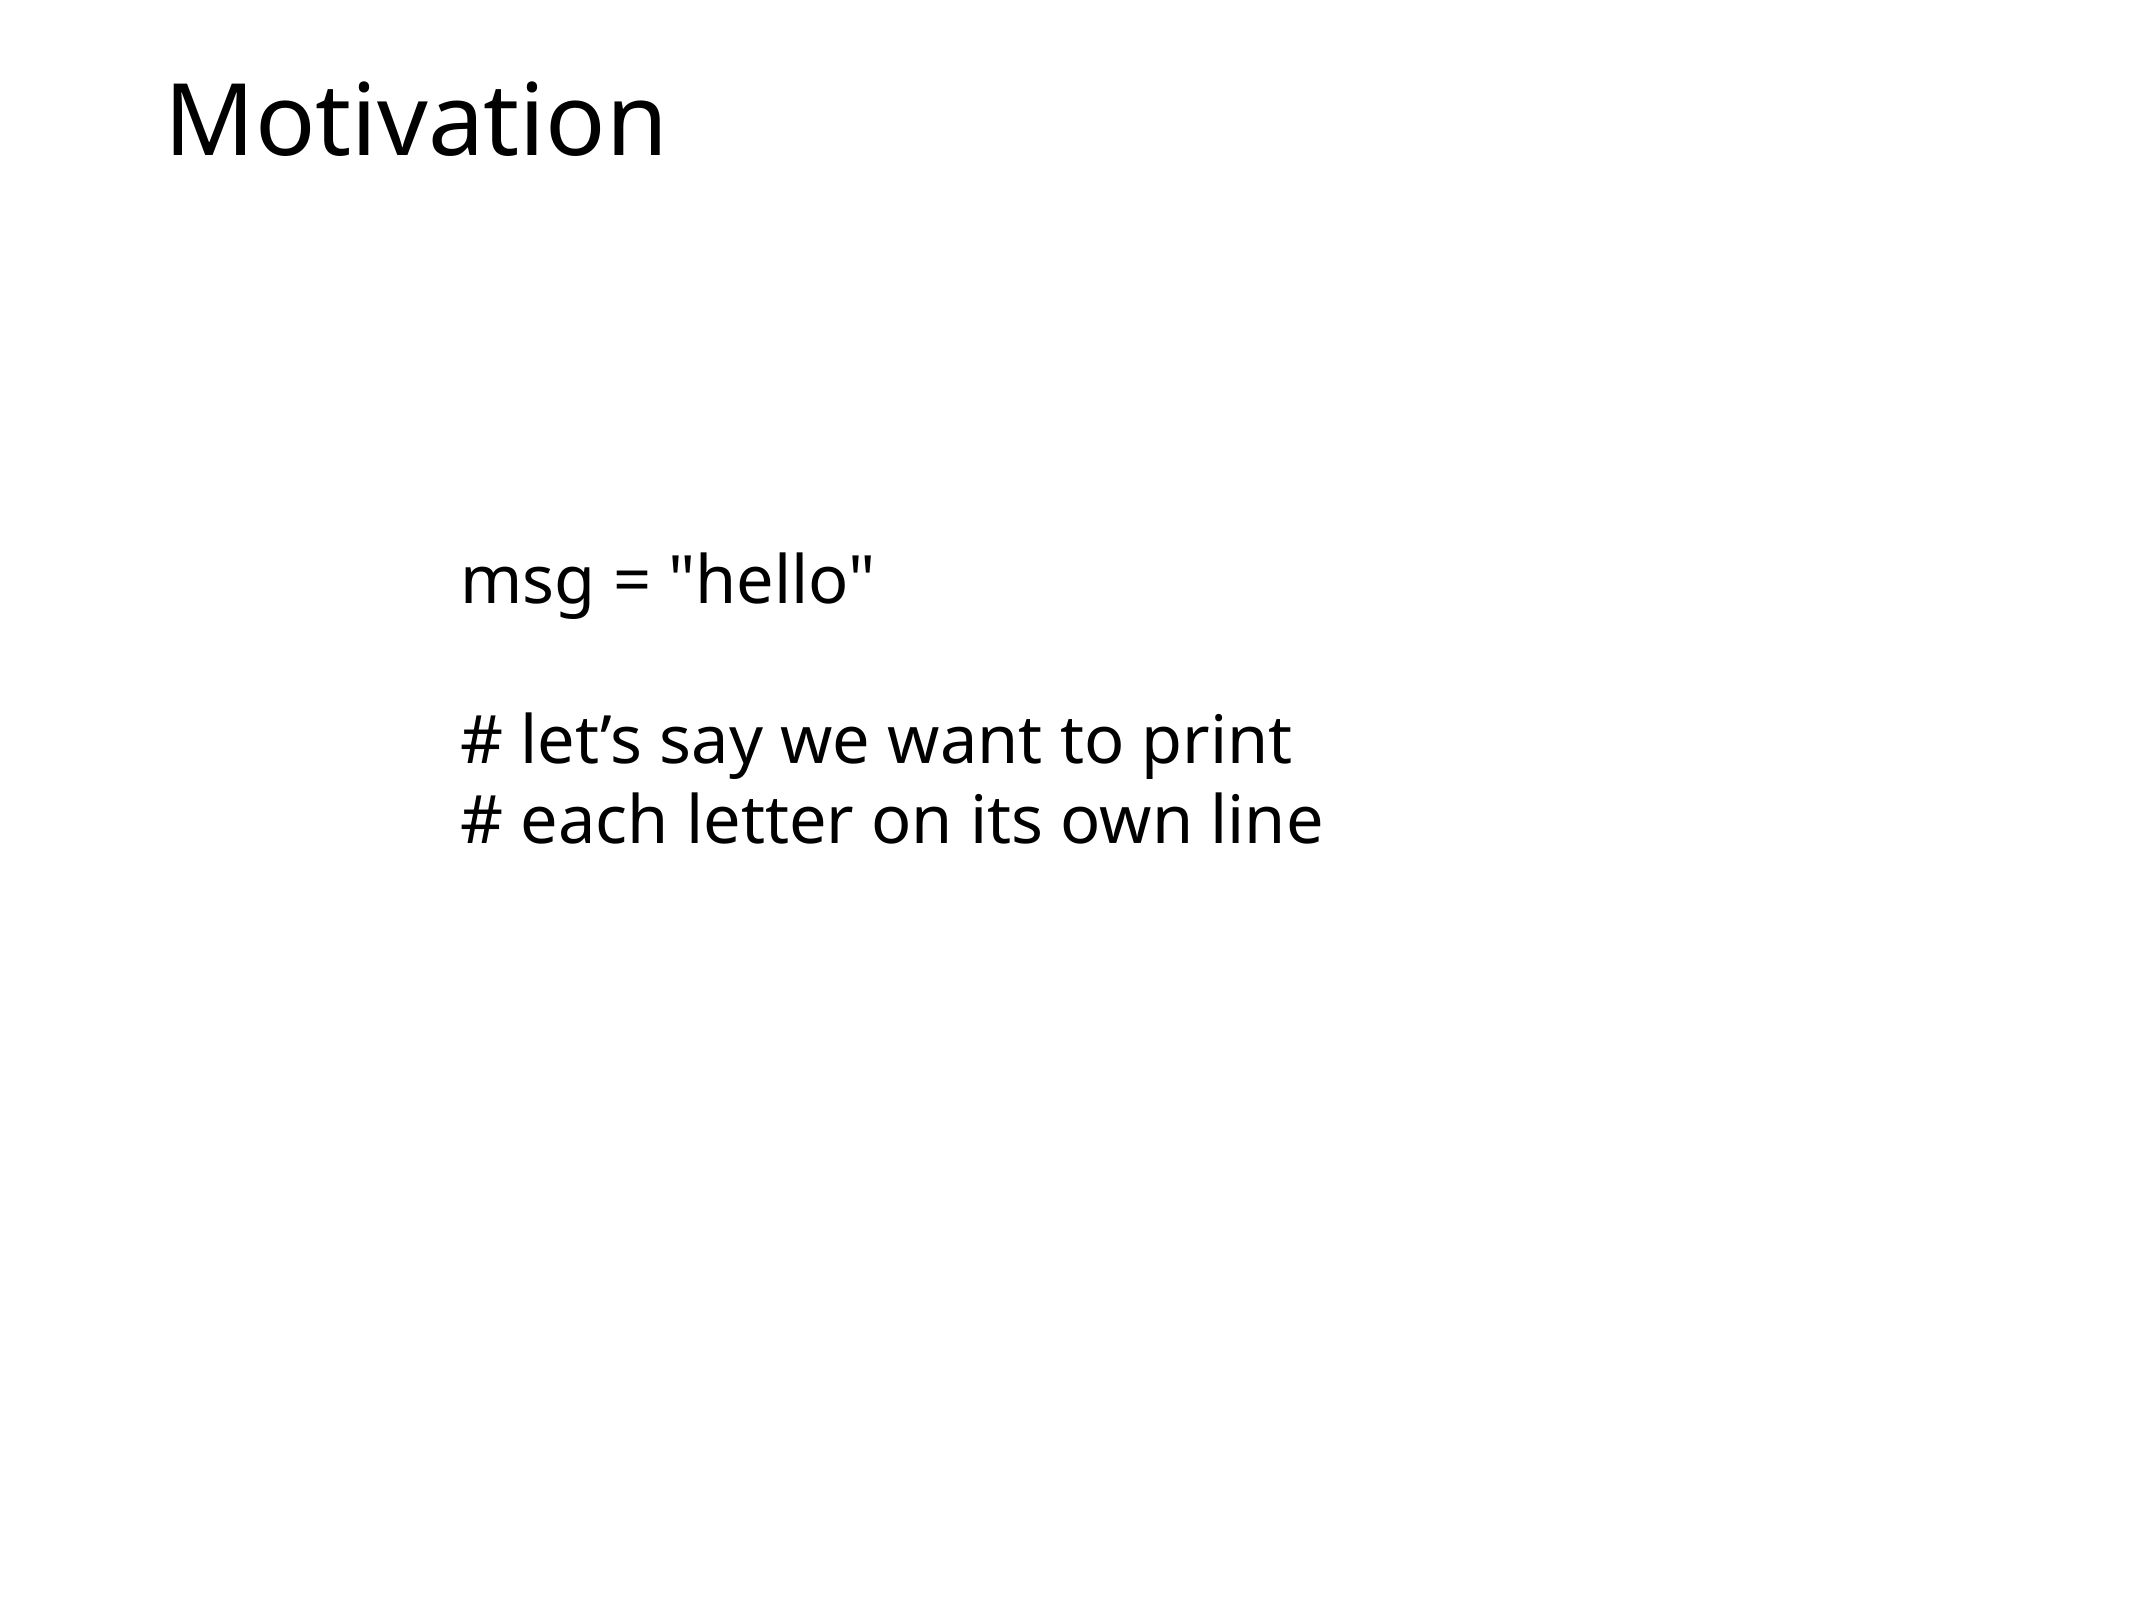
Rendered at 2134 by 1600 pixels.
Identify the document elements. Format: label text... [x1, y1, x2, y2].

title Motivation [155, 41, 1978, 191]
text_box msg = "hello" # let’s say we want to print # each letter on its own line [452, 528, 1682, 1072]
